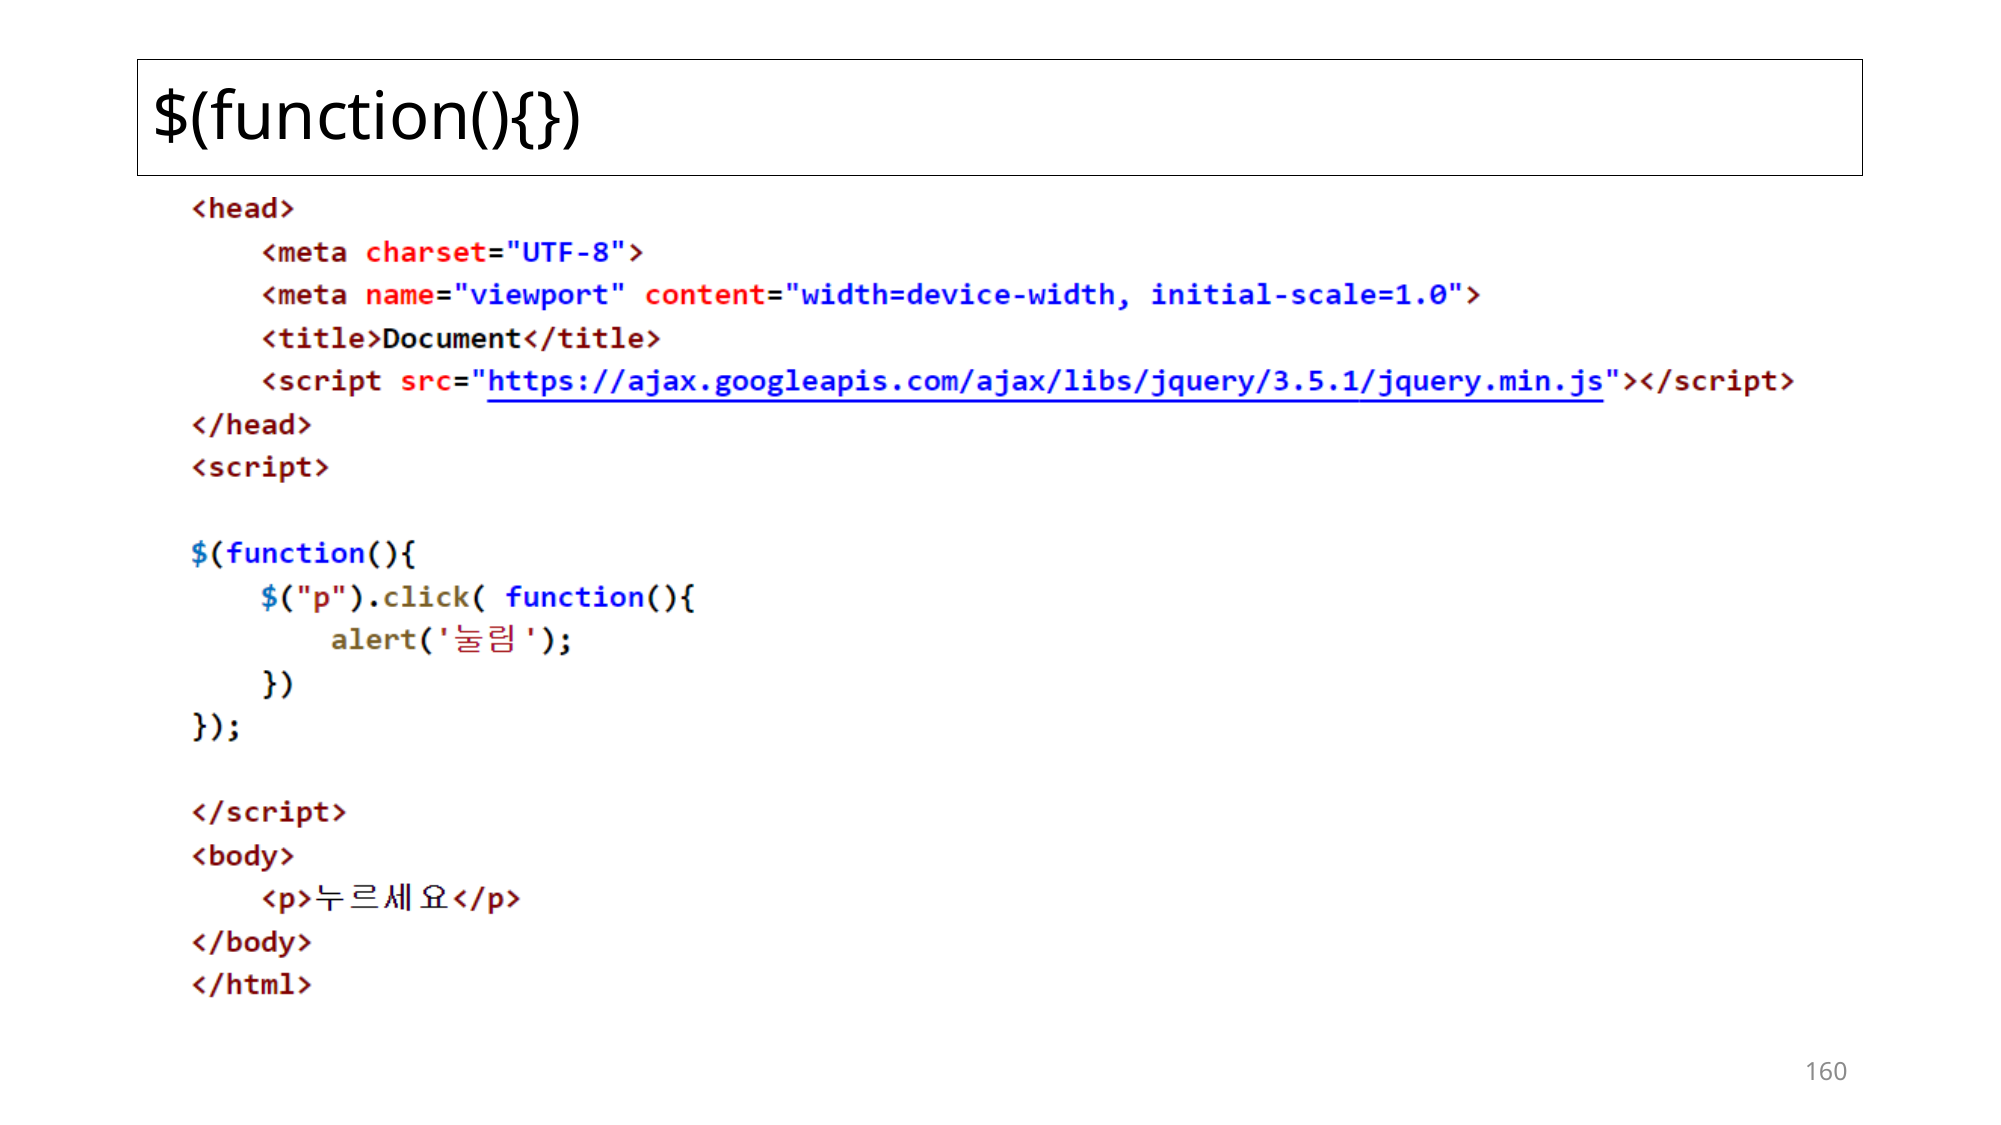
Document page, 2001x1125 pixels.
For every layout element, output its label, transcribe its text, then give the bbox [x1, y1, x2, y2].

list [188, 197, 1812, 1014]
title $(function(){}) [137, 59, 1863, 176]
slide_number 160 [1412, 1042, 1863, 1103]
